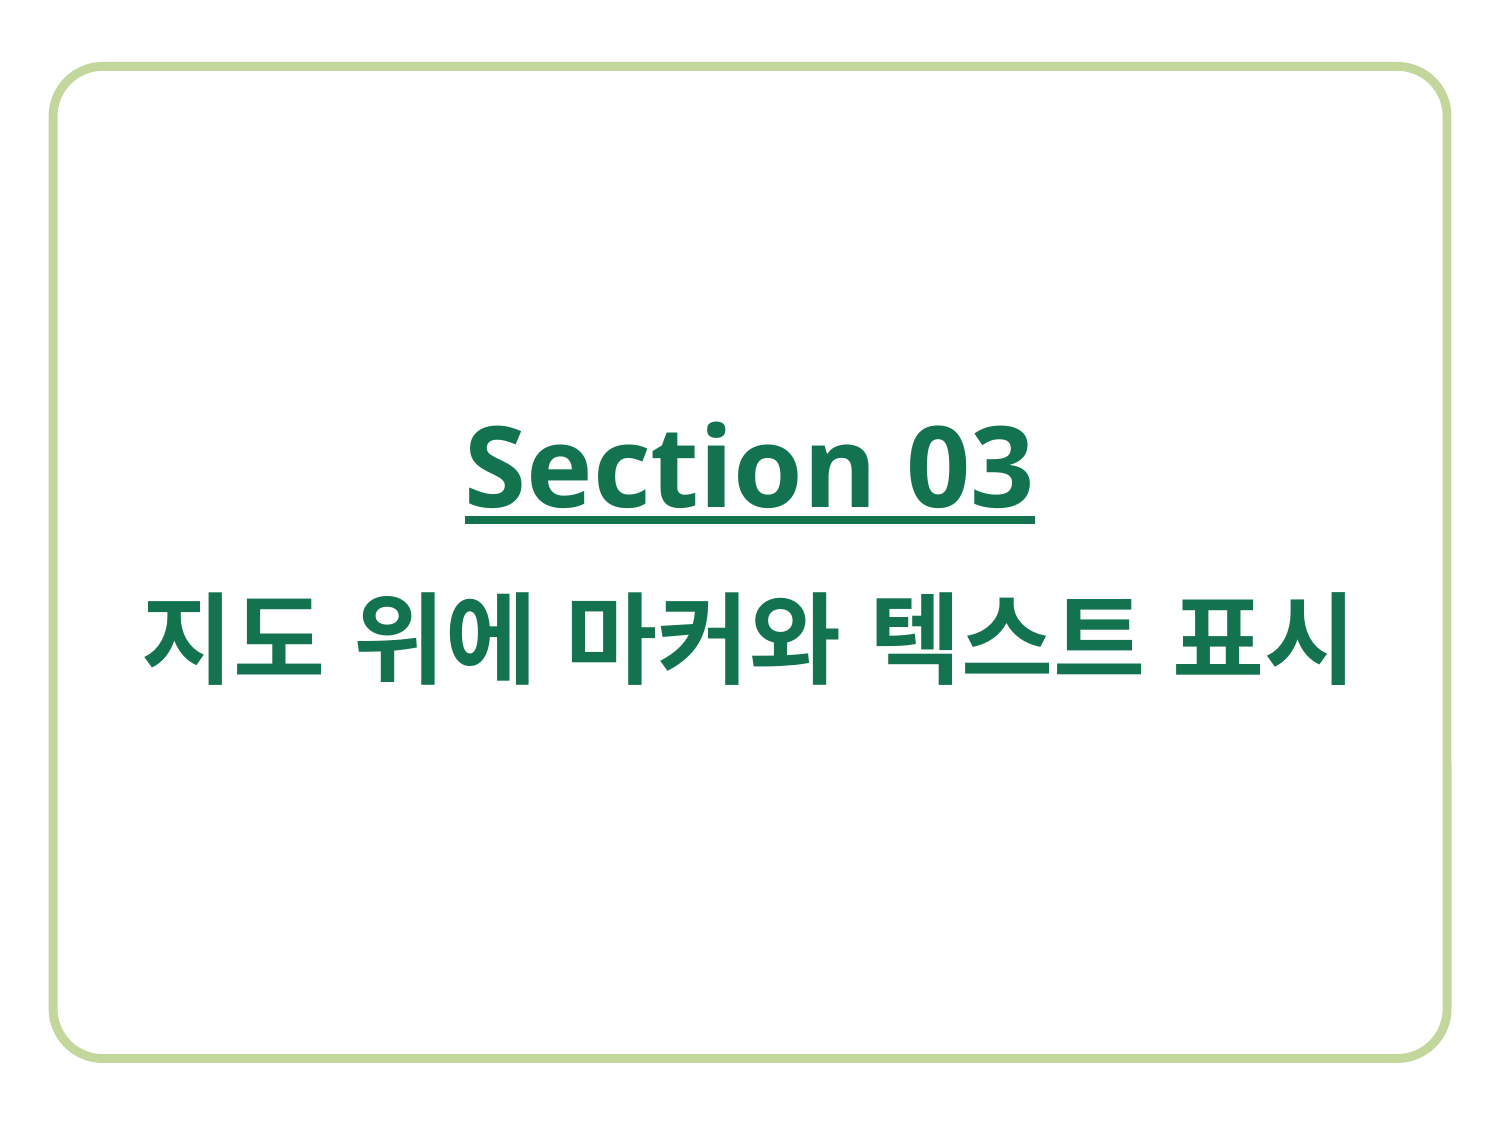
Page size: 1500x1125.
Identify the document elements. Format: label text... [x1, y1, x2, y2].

list 지도 위에 마커와 텍스트 표시 [118, 559, 1382, 714]
list Section 03 [118, 385, 1382, 540]
